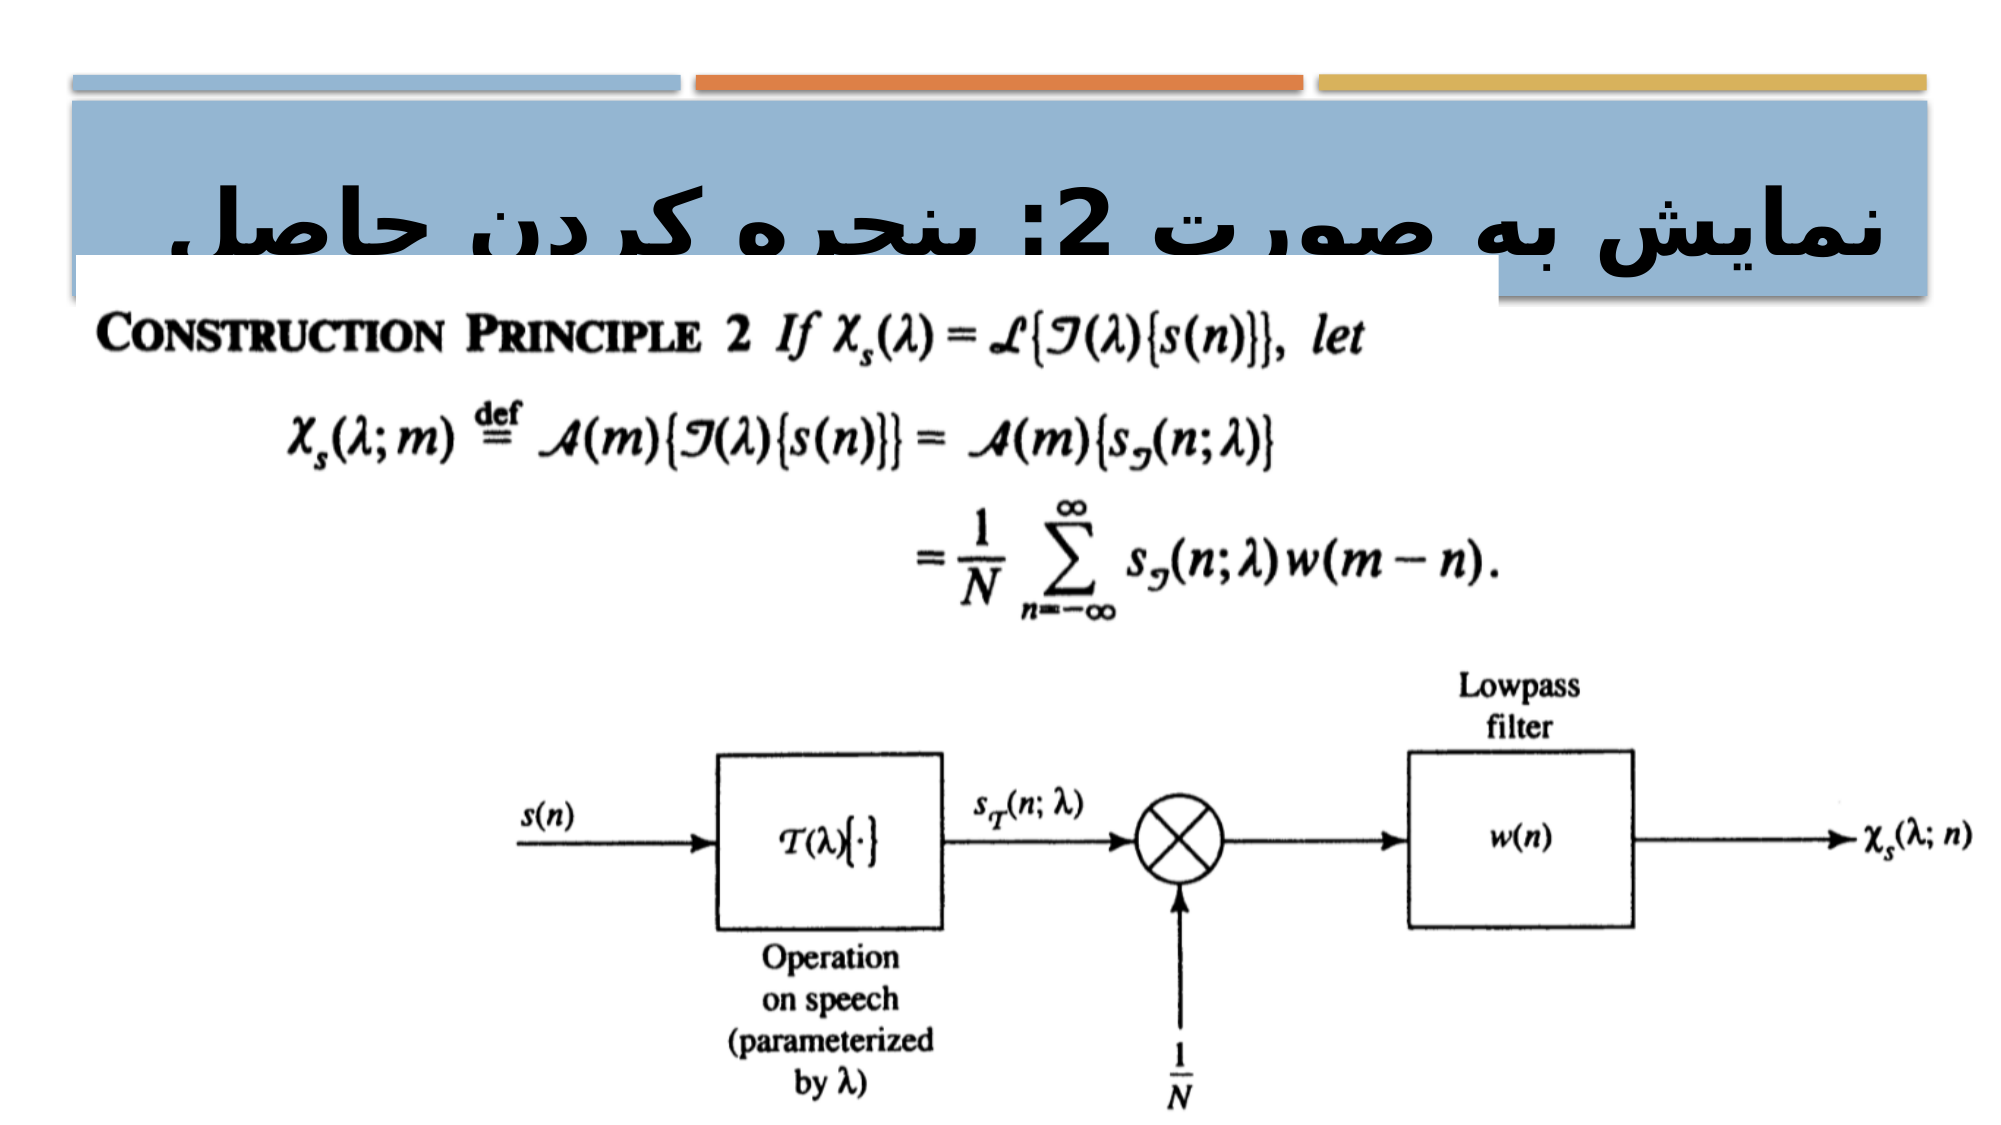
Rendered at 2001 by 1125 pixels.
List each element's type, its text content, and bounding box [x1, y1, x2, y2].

picture [75, 254, 1982, 1122]
title نمايش به صورت 2: پنجره کردن حاصل [95, 115, 1905, 282]
